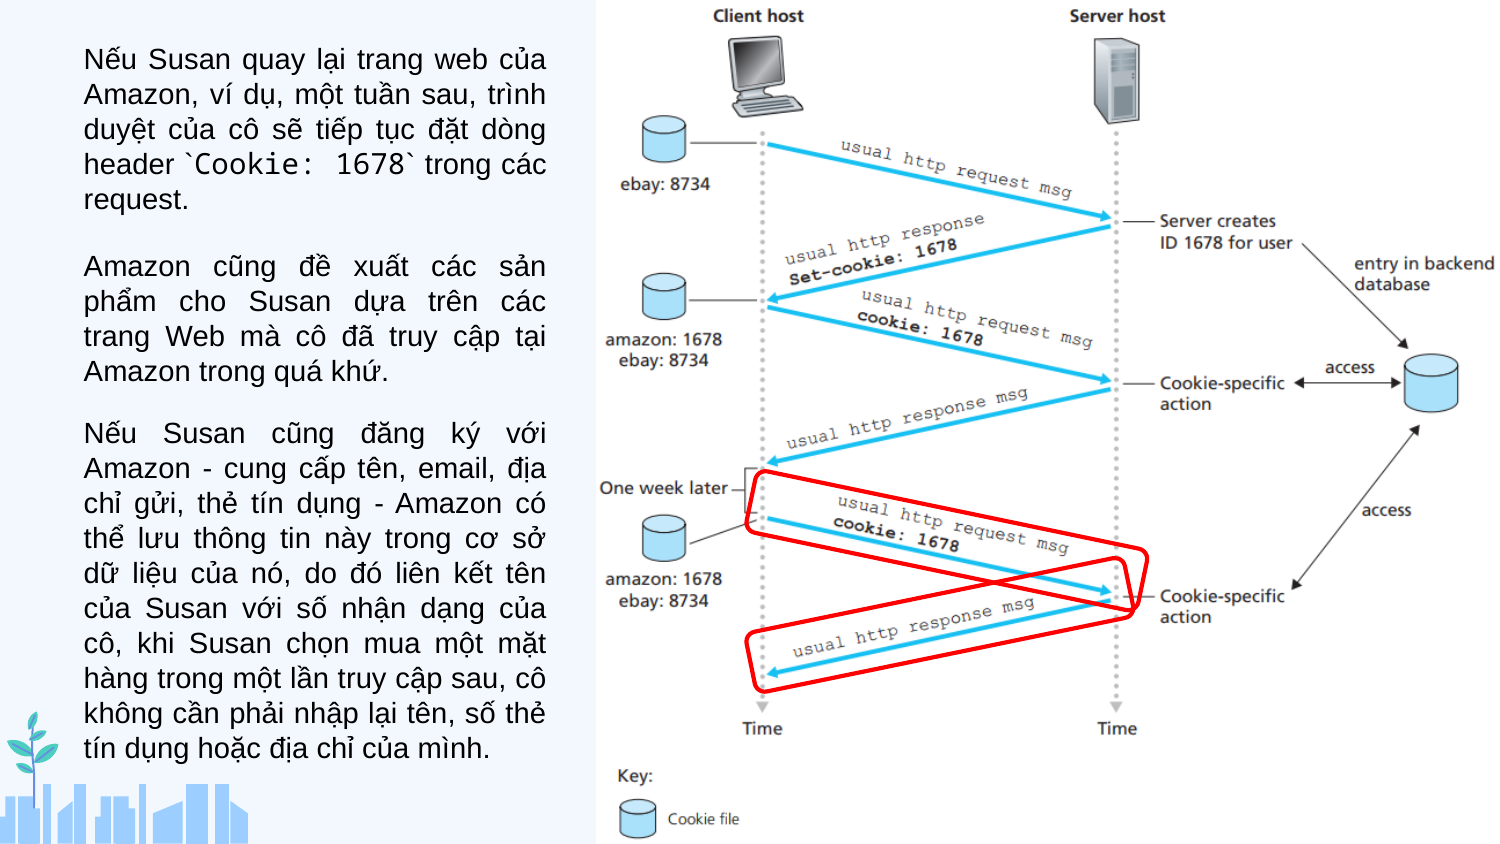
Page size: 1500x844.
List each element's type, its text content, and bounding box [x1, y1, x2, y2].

text_box Nếu Susan quay lại trang web của Amazon, ví dụ, một tuần sau, trình duyệt của cô sẽ tiếp tục đặt dòng header `Cookie: 1678` trong các request. [68, 25, 563, 232]
text_box Nếu Susan cũng đăng ký với Amazon - cung cấp tên, email, địa chỉ gửi, thẻ tín dụng - Amazon có thể lưu thông tin này trong cơ sở dữ liệu của nó, do đó liên kết tên của Susan với số nhận dạng của cô, khi Susan chọn mua một mặt hàng trong một lần truy cập sau, cô không cần phải nhập lại tên, số thẻ tín dụng hoặc địa chỉ của mình. [68, 399, 563, 751]
text_box Amazon cũng đề xuất các sản phẩm cho Susan dựa trên các trang Web mà cô đã truy cập tại Amazon trong quá khứ. [68, 232, 563, 399]
picture [595, 0, 1500, 844]
